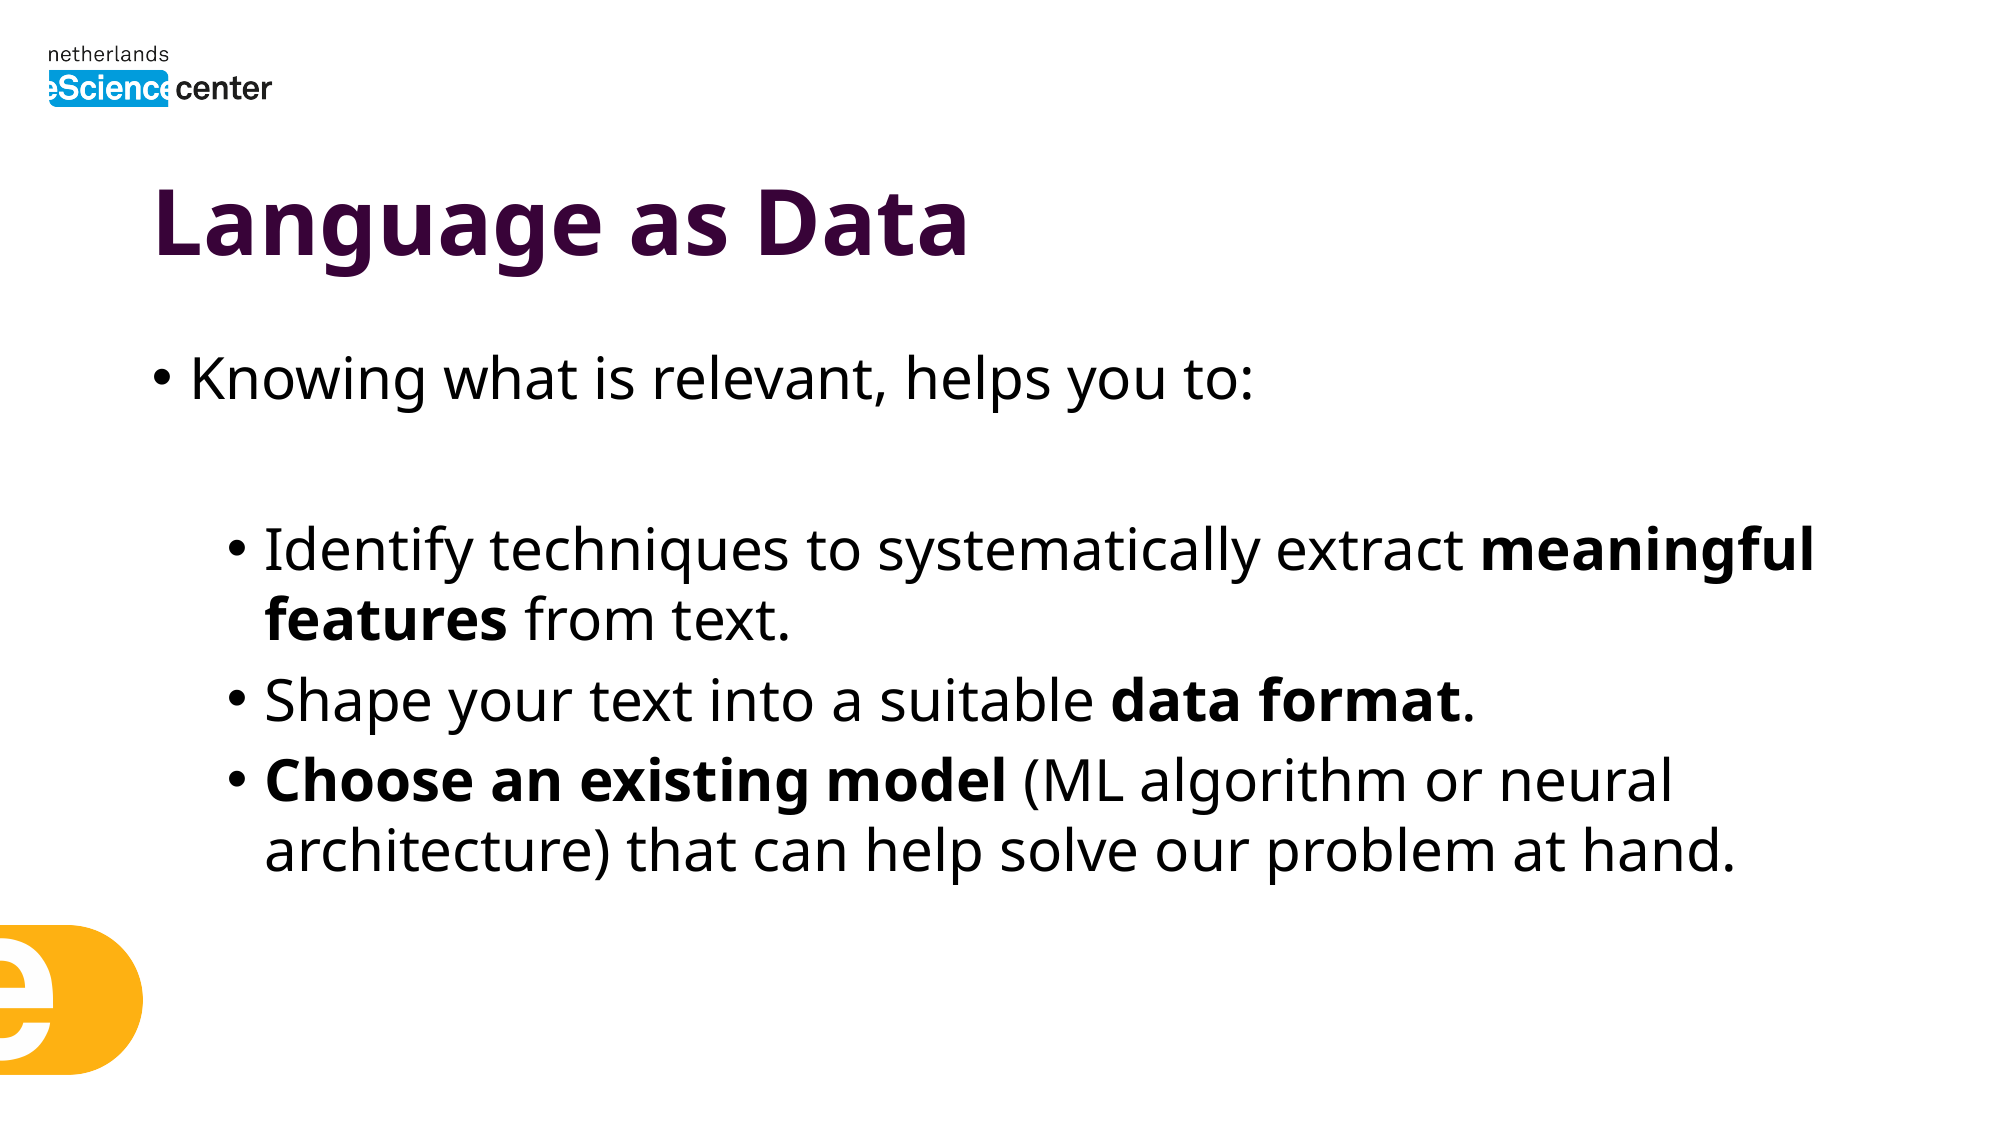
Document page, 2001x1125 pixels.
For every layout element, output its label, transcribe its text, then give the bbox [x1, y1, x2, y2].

title Language as Data [136, 151, 1863, 300]
picture [0, 925, 143, 1075]
list Knowing what is relevant, helps you to: Identify techniques to systematically extract meaningful features from text. Shape your text into a suitable data format. Choose an existing model (ML algorithm or neural architecture) that can help solve our problem at hand. [136, 333, 1862, 1048]
picture [17, 21, 295, 135]
